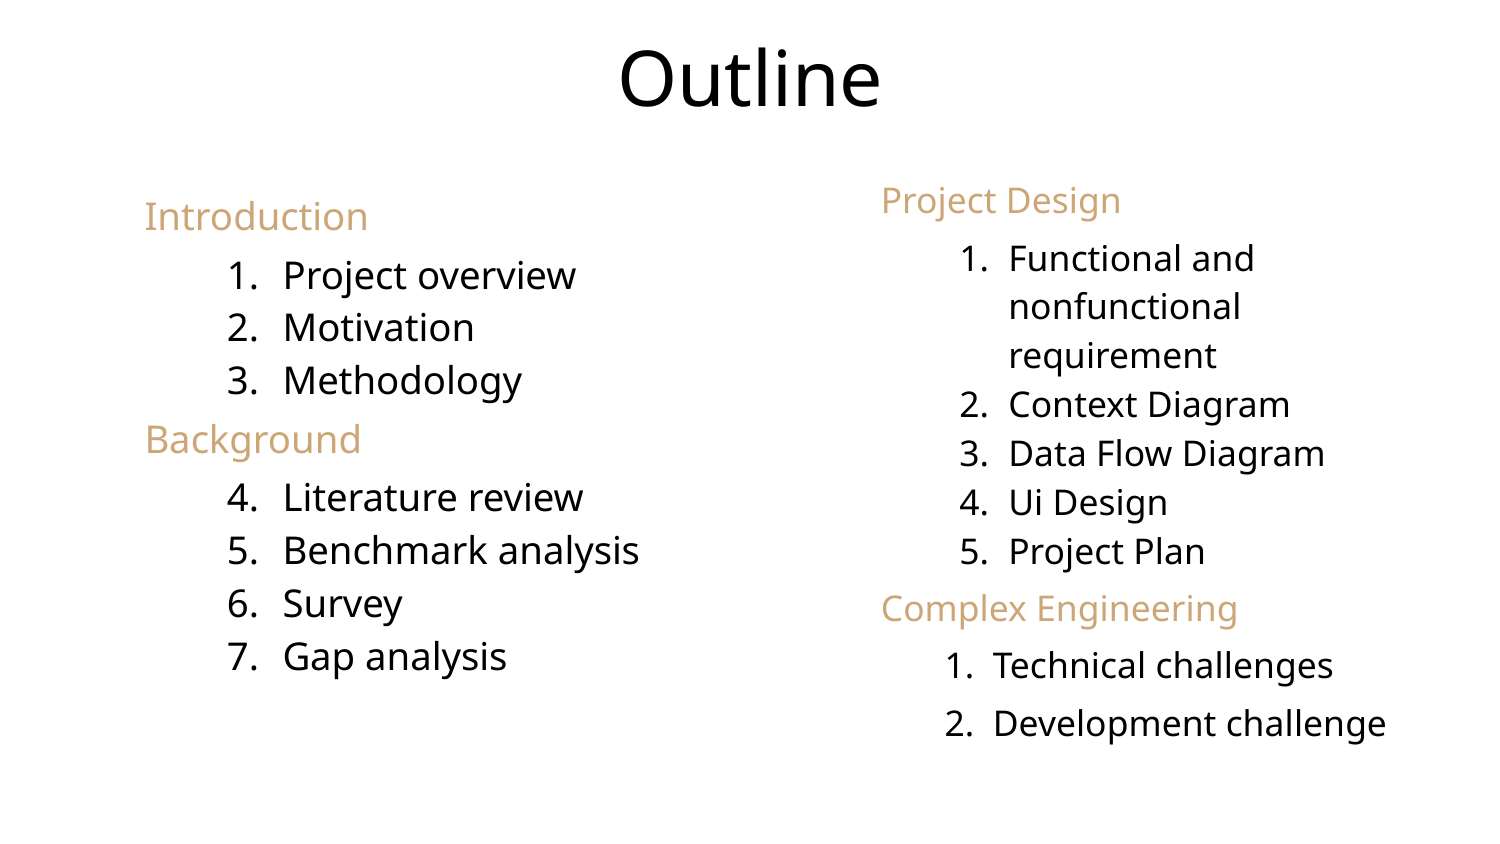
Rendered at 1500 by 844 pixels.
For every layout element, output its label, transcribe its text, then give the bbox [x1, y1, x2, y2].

list Project Design Functional and nonfunctional requirement Context Diagram Data Flow Diagram Ui Design Project Plan Complex Engineering 1. Technical challenges 2. Development challenge [865, 156, 1439, 763]
list Introduction Project overview Motivation Methodology Background Literature review Benchmark analysis Survey Gap analysis [129, 170, 733, 724]
title Outline [51, 13, 1449, 137]
